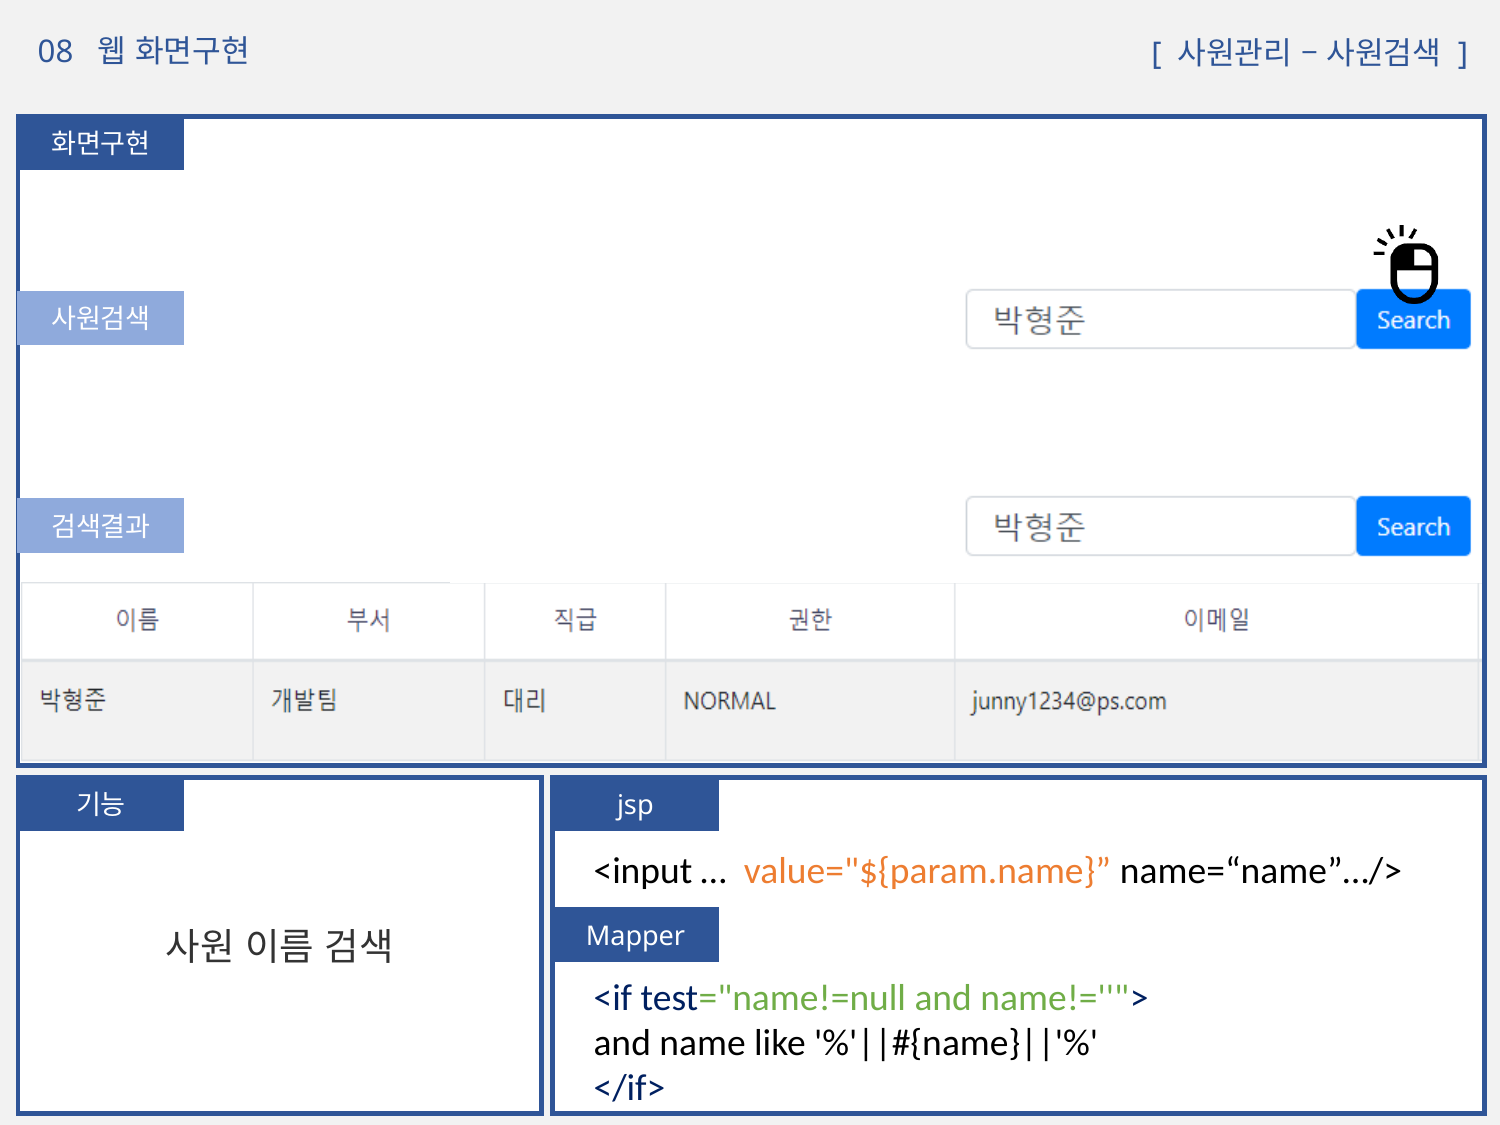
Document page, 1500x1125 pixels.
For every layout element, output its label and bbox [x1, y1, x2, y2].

text_box [0, 0, 1500, 1125]
picture [21, 468, 1482, 763]
picture [450, 225, 1482, 376]
